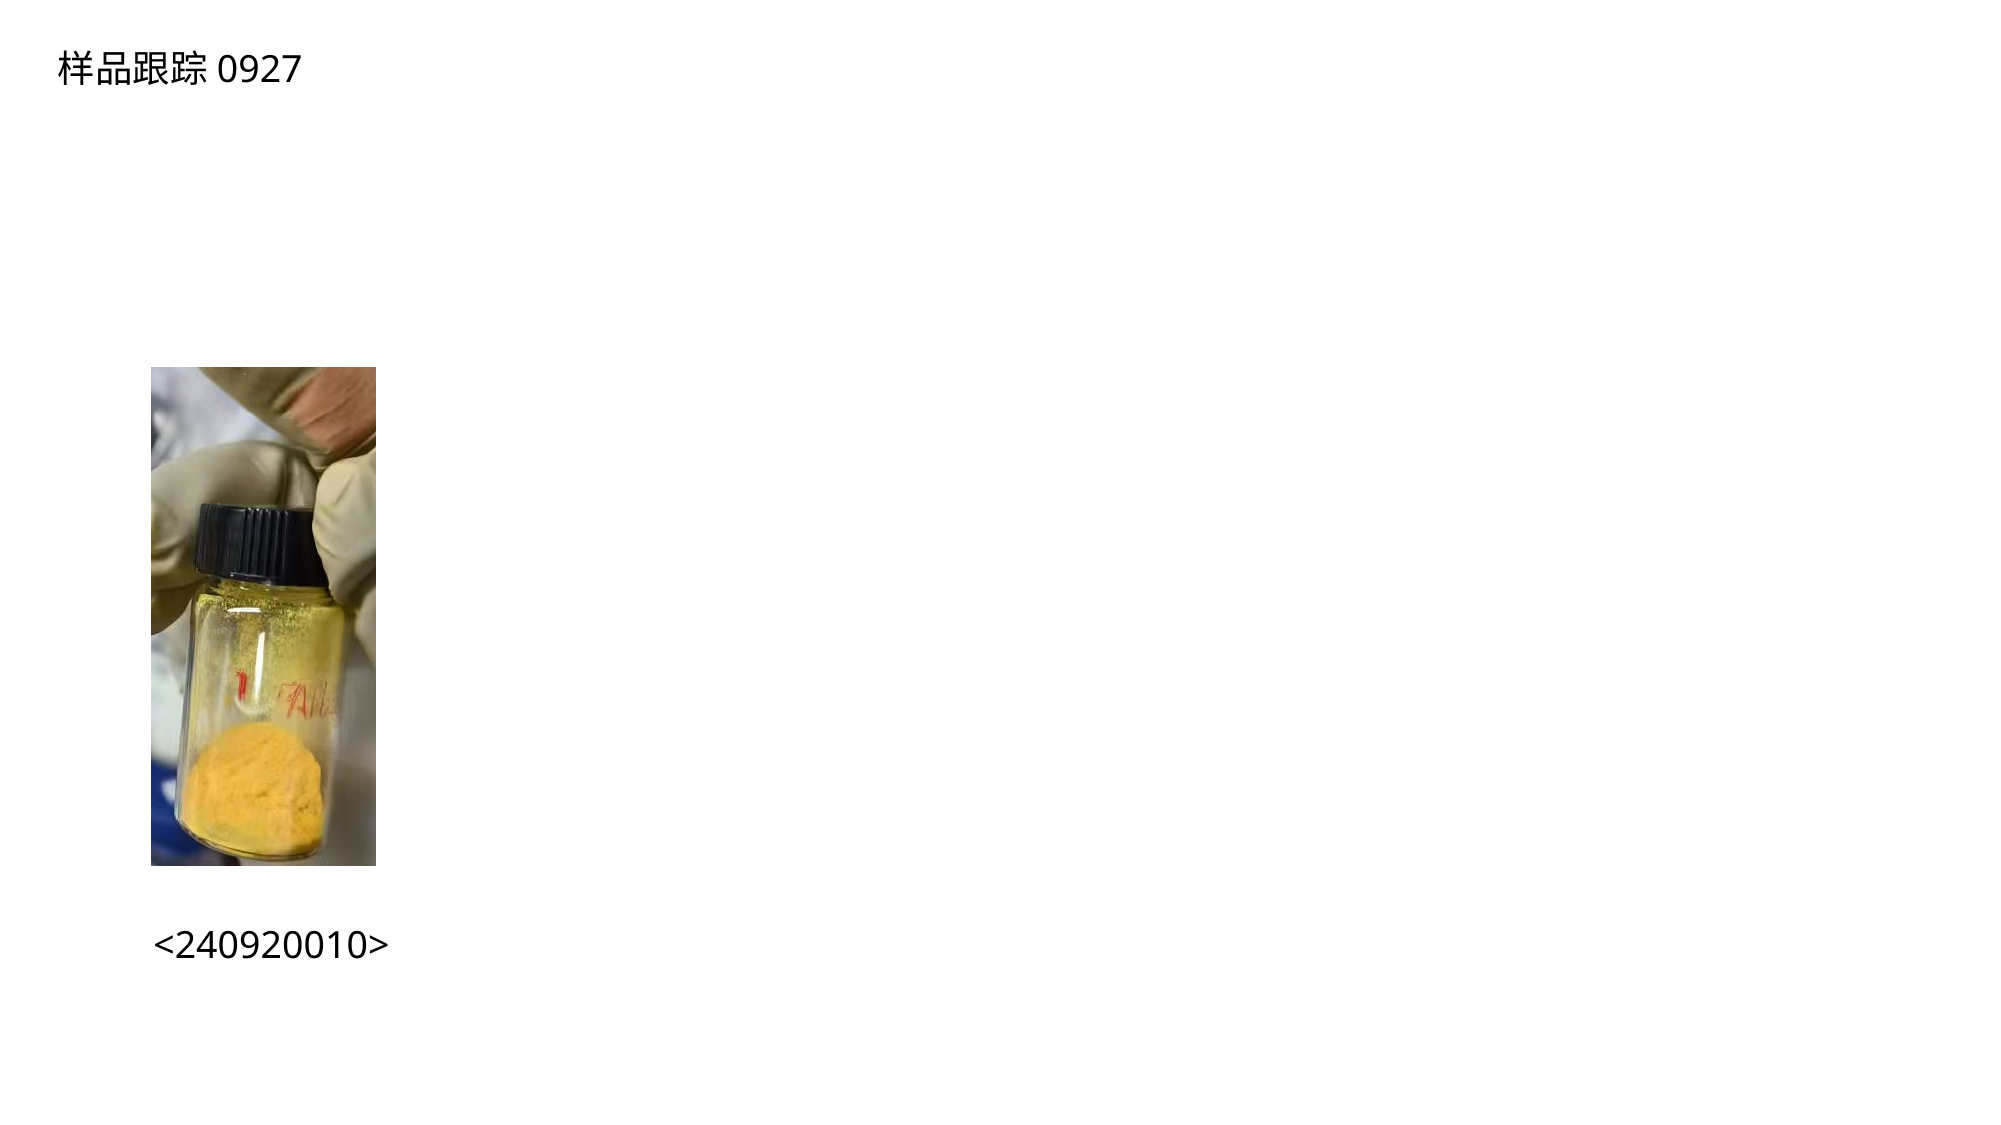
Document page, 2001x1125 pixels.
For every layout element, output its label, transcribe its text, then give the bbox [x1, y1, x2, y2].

picture [151, 367, 376, 866]
text_box 样品跟踪0927 [43, 37, 318, 98]
text_box <240920010> [138, 913, 405, 974]
